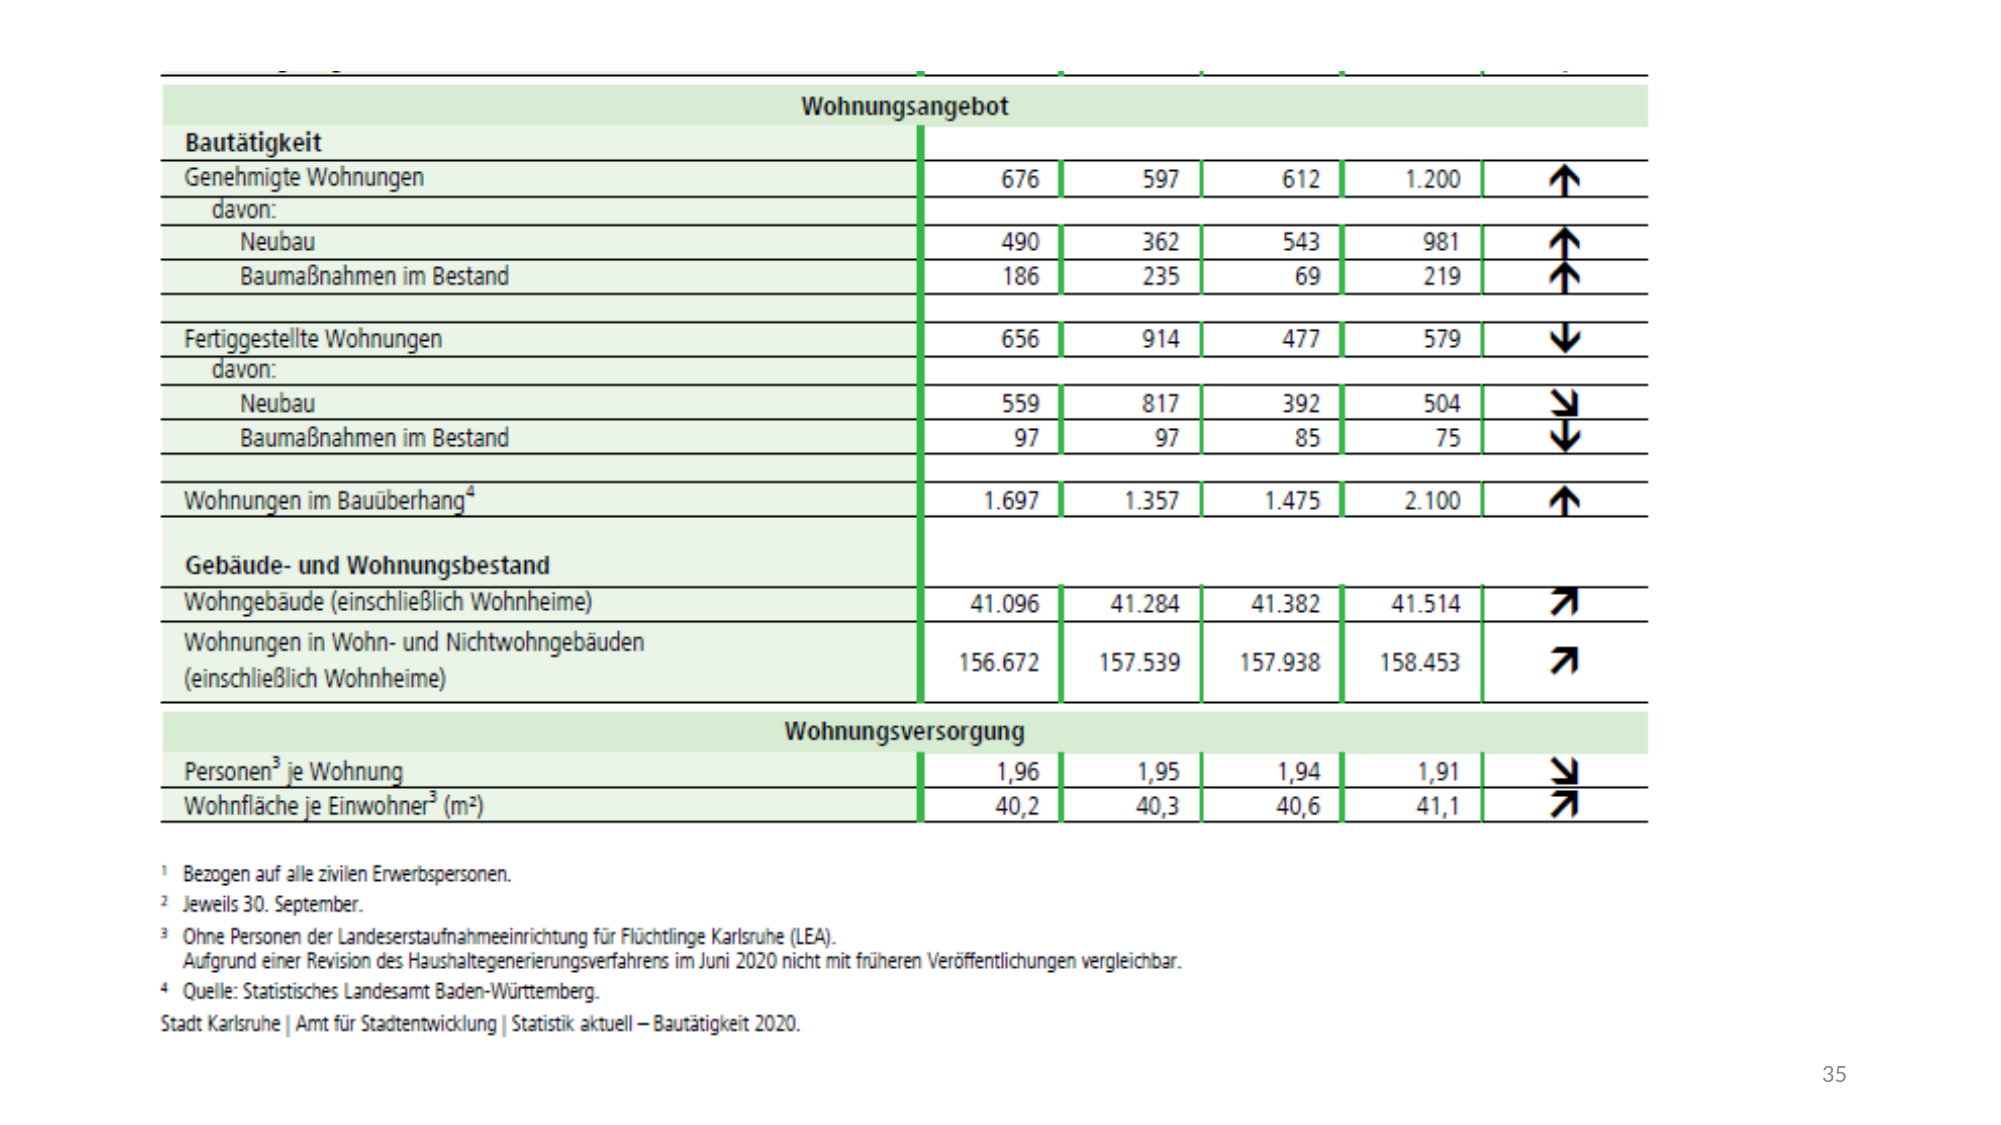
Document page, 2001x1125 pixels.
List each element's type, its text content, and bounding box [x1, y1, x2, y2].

slide_number 35 [1412, 1042, 1863, 1103]
picture [137, 71, 1677, 1066]
